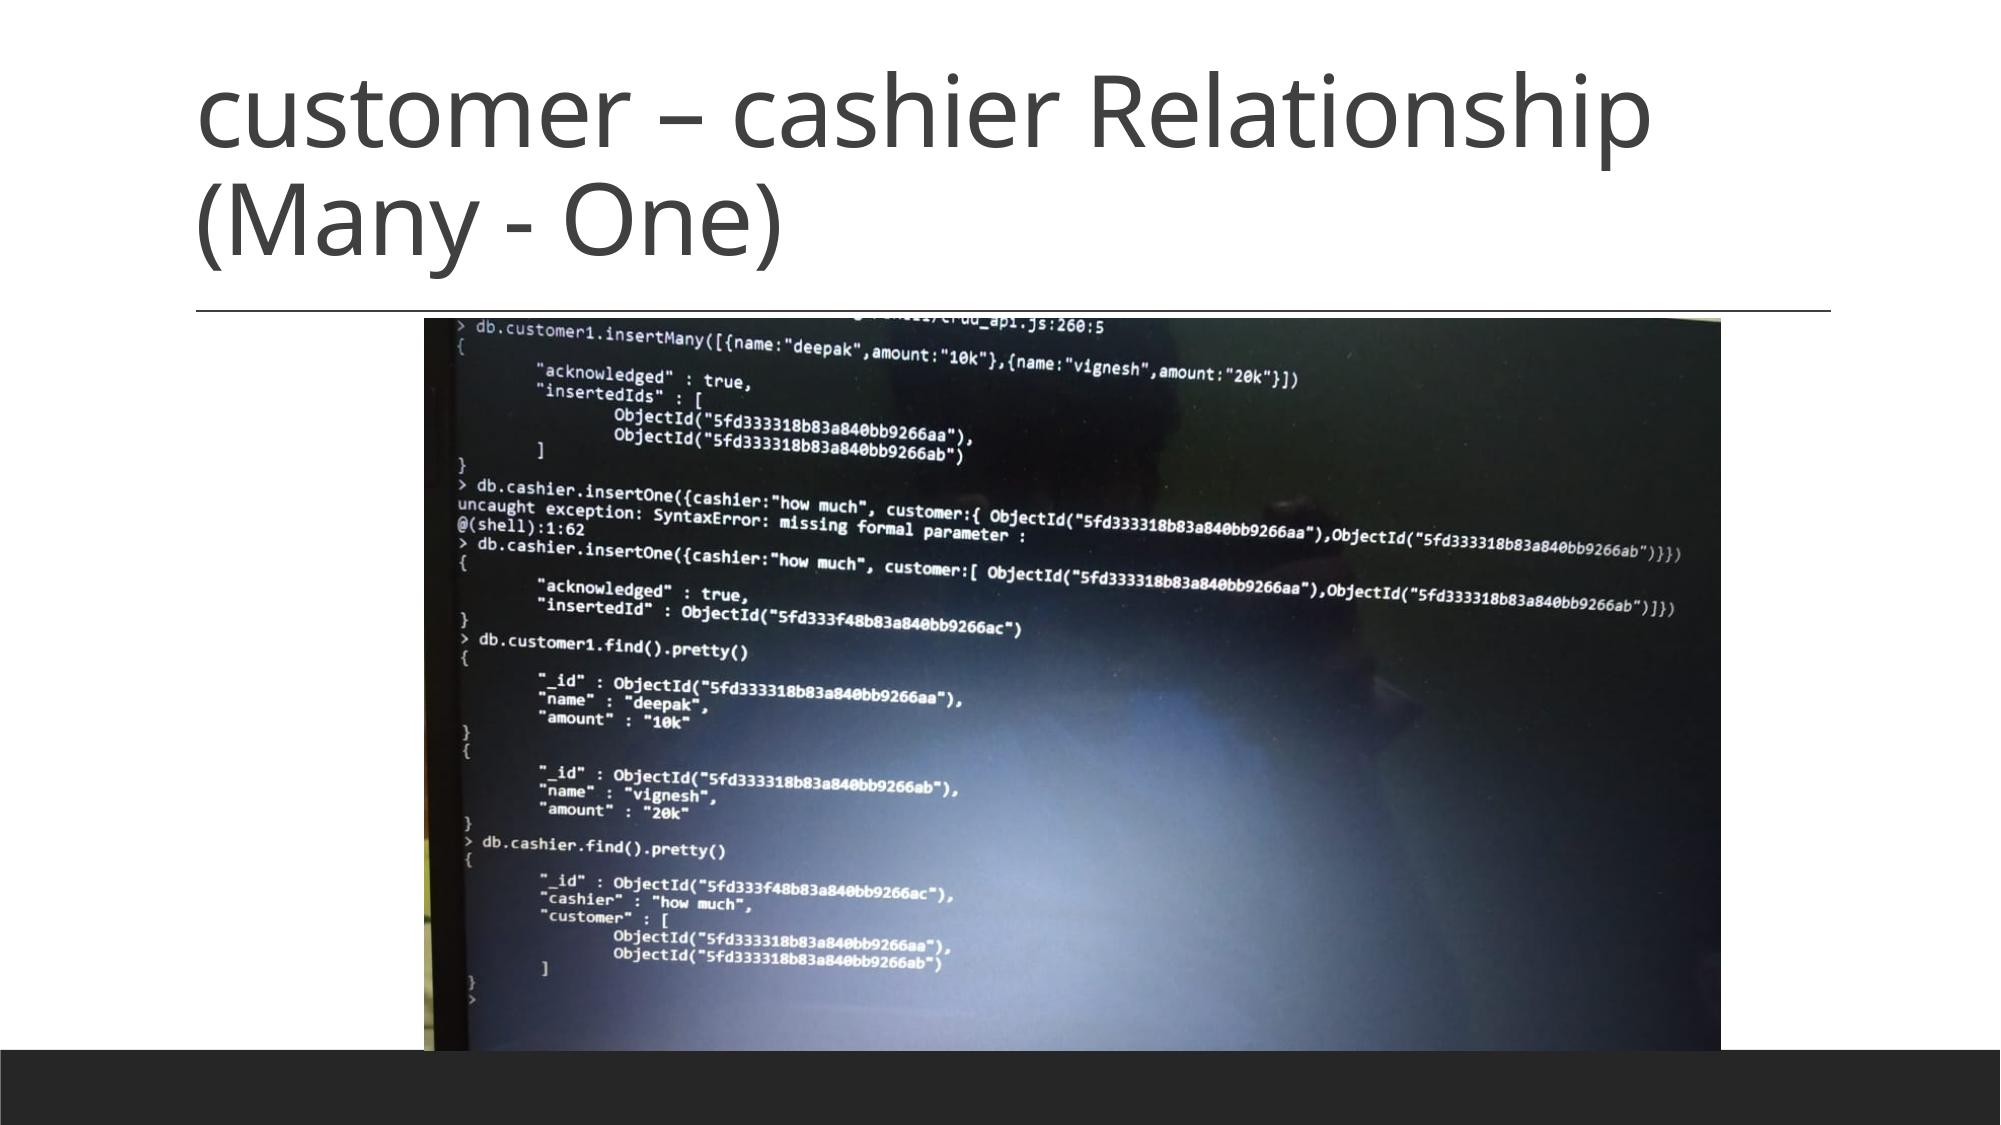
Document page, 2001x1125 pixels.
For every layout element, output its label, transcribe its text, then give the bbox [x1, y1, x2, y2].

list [423, 317, 1721, 1051]
title customer – cashier Relationship (Many - One) [180, 47, 1830, 285]
